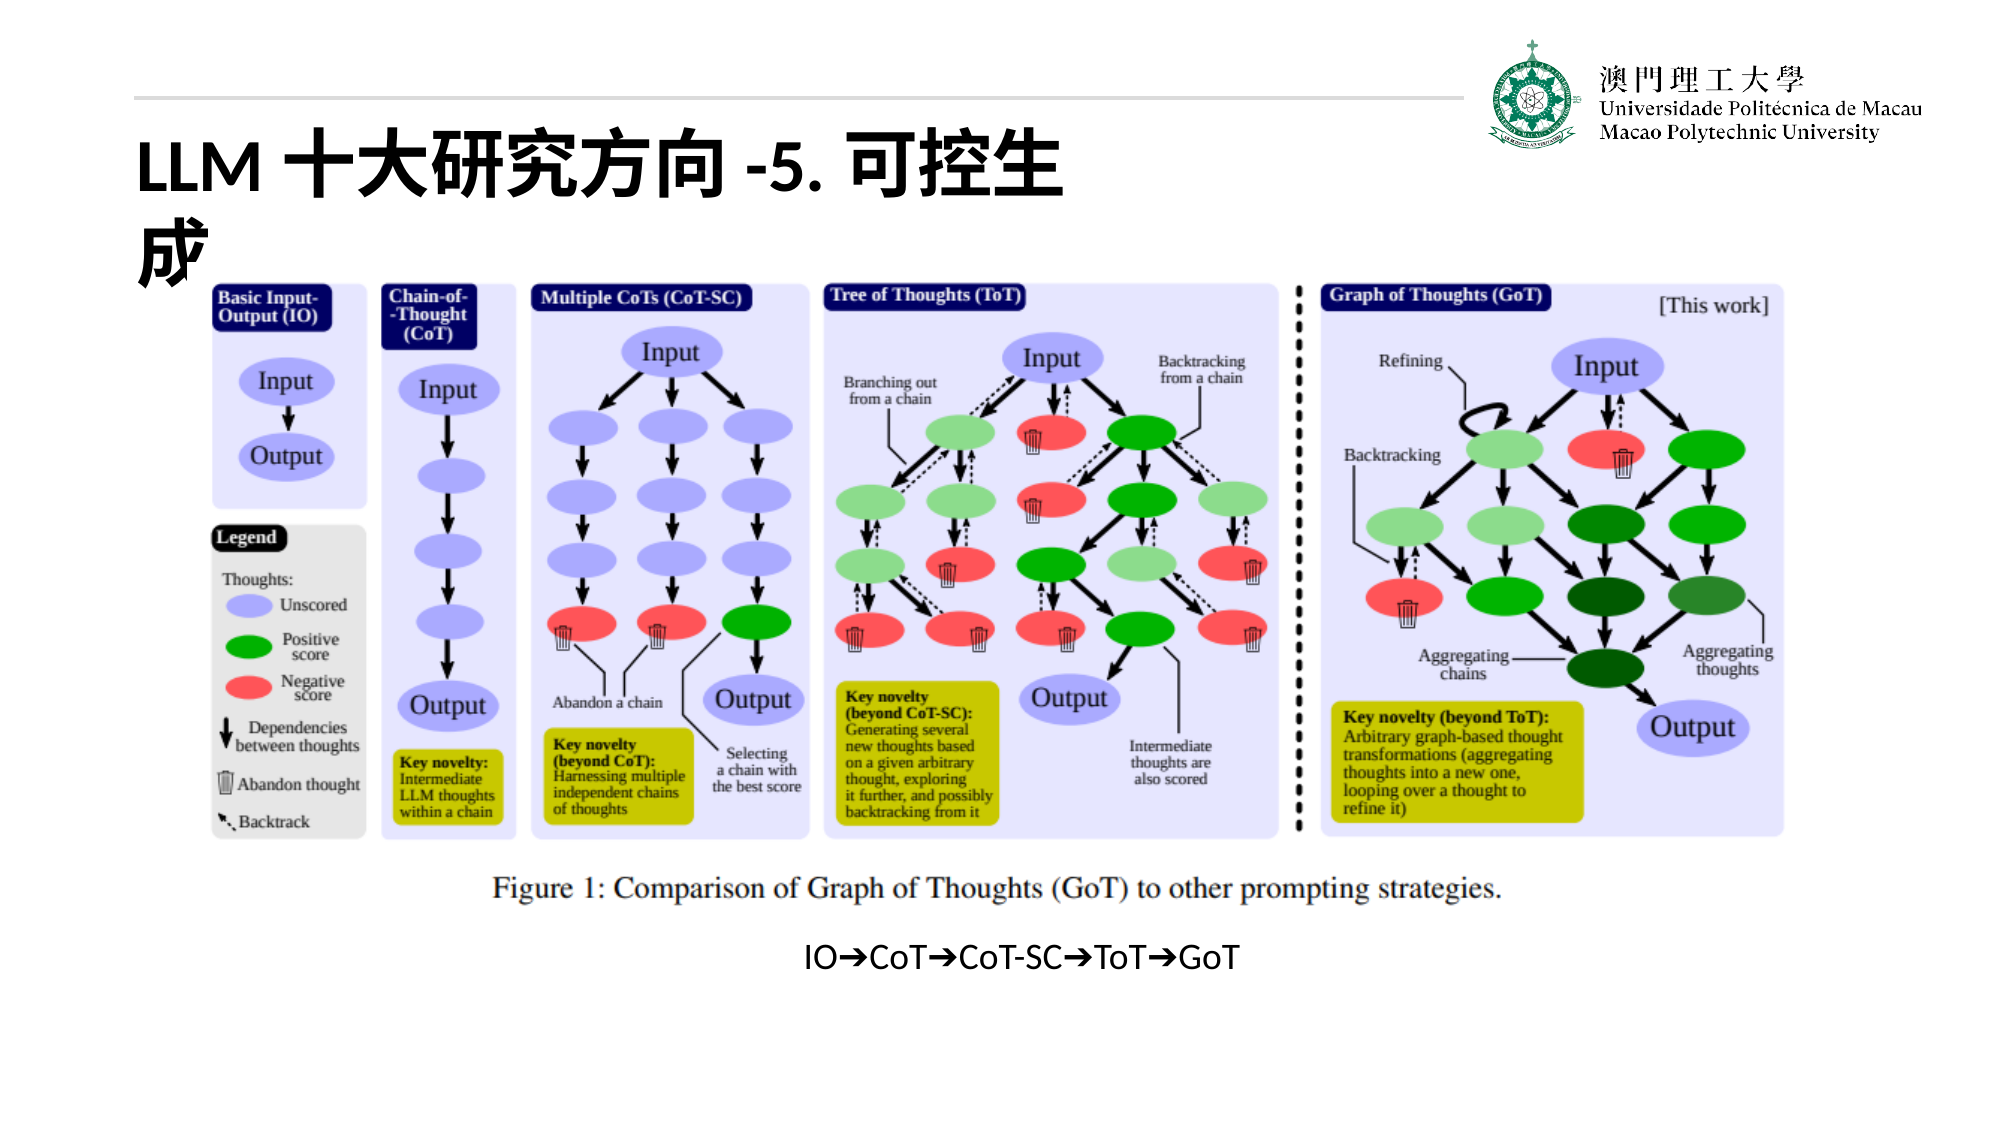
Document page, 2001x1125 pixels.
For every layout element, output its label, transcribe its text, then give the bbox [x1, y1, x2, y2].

text_box LLM十大研究方向-5.可控生成 [133, 114, 1115, 297]
picture [1494, 62, 1570, 137]
picture [1524, 39, 1540, 61]
text_box IO➔CoT➔CoT-SC➔ToT➔GoT [687, 928, 1357, 981]
picture [187, 262, 1821, 917]
text_box [354, 928, 1640, 1114]
picture [1599, 65, 1922, 143]
